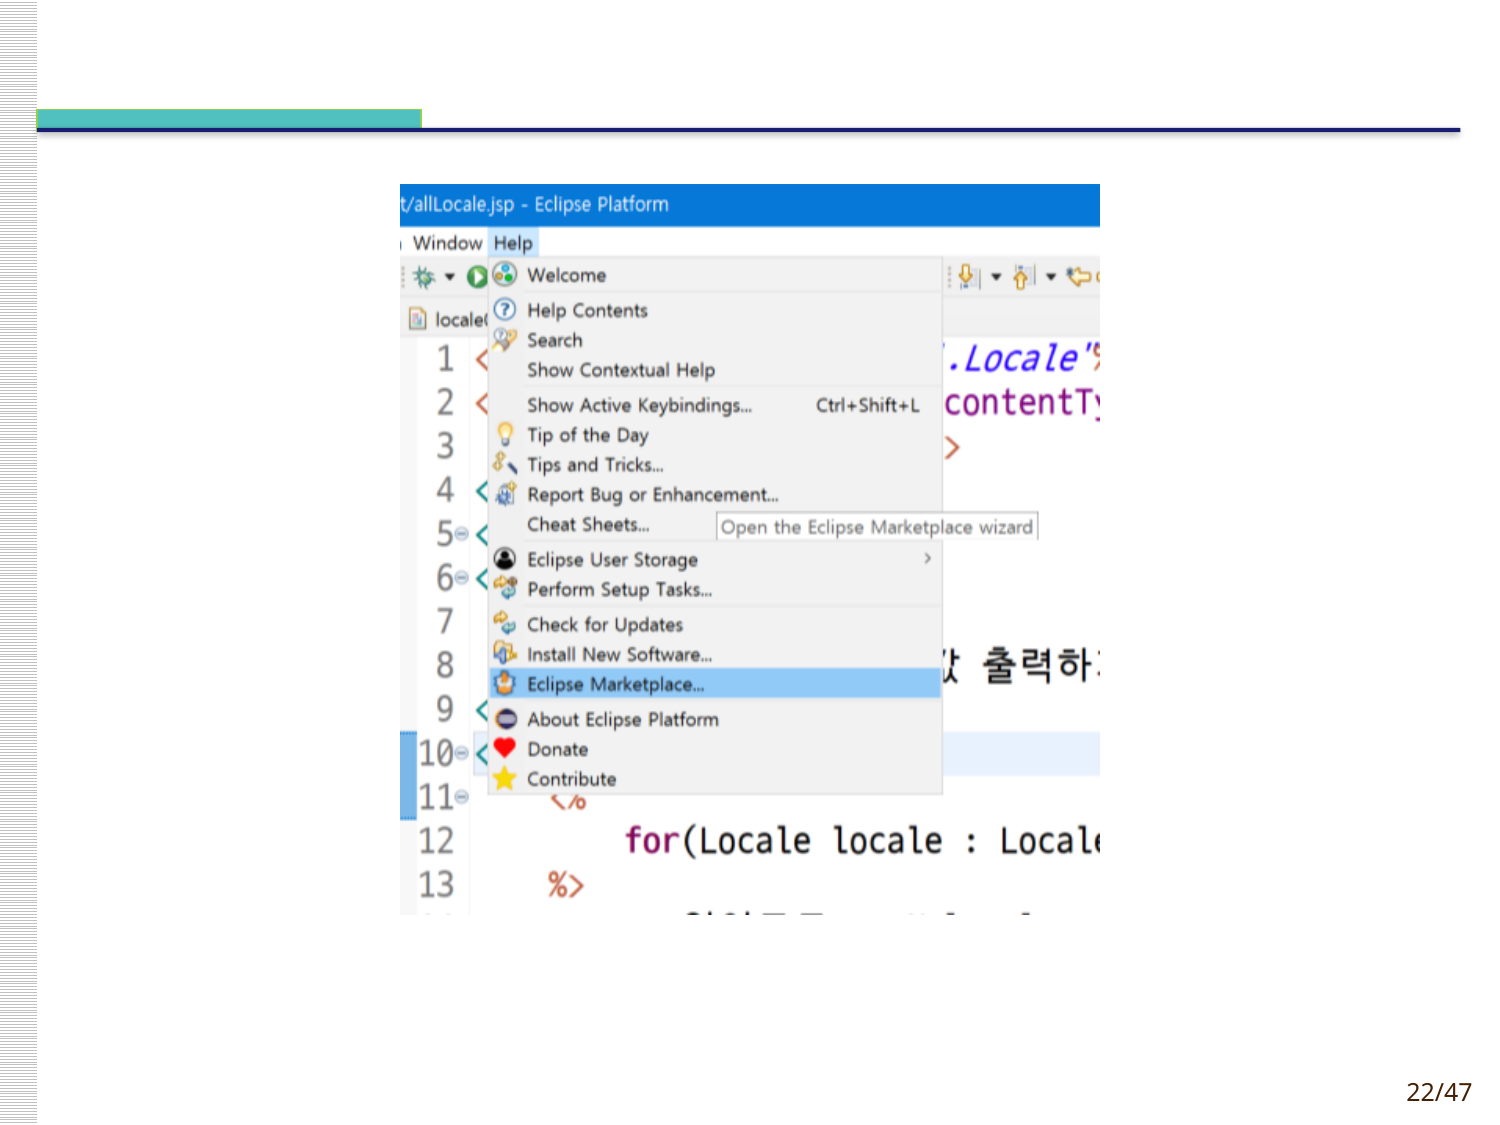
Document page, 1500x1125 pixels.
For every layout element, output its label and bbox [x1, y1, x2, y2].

picture [400, 184, 1100, 915]
